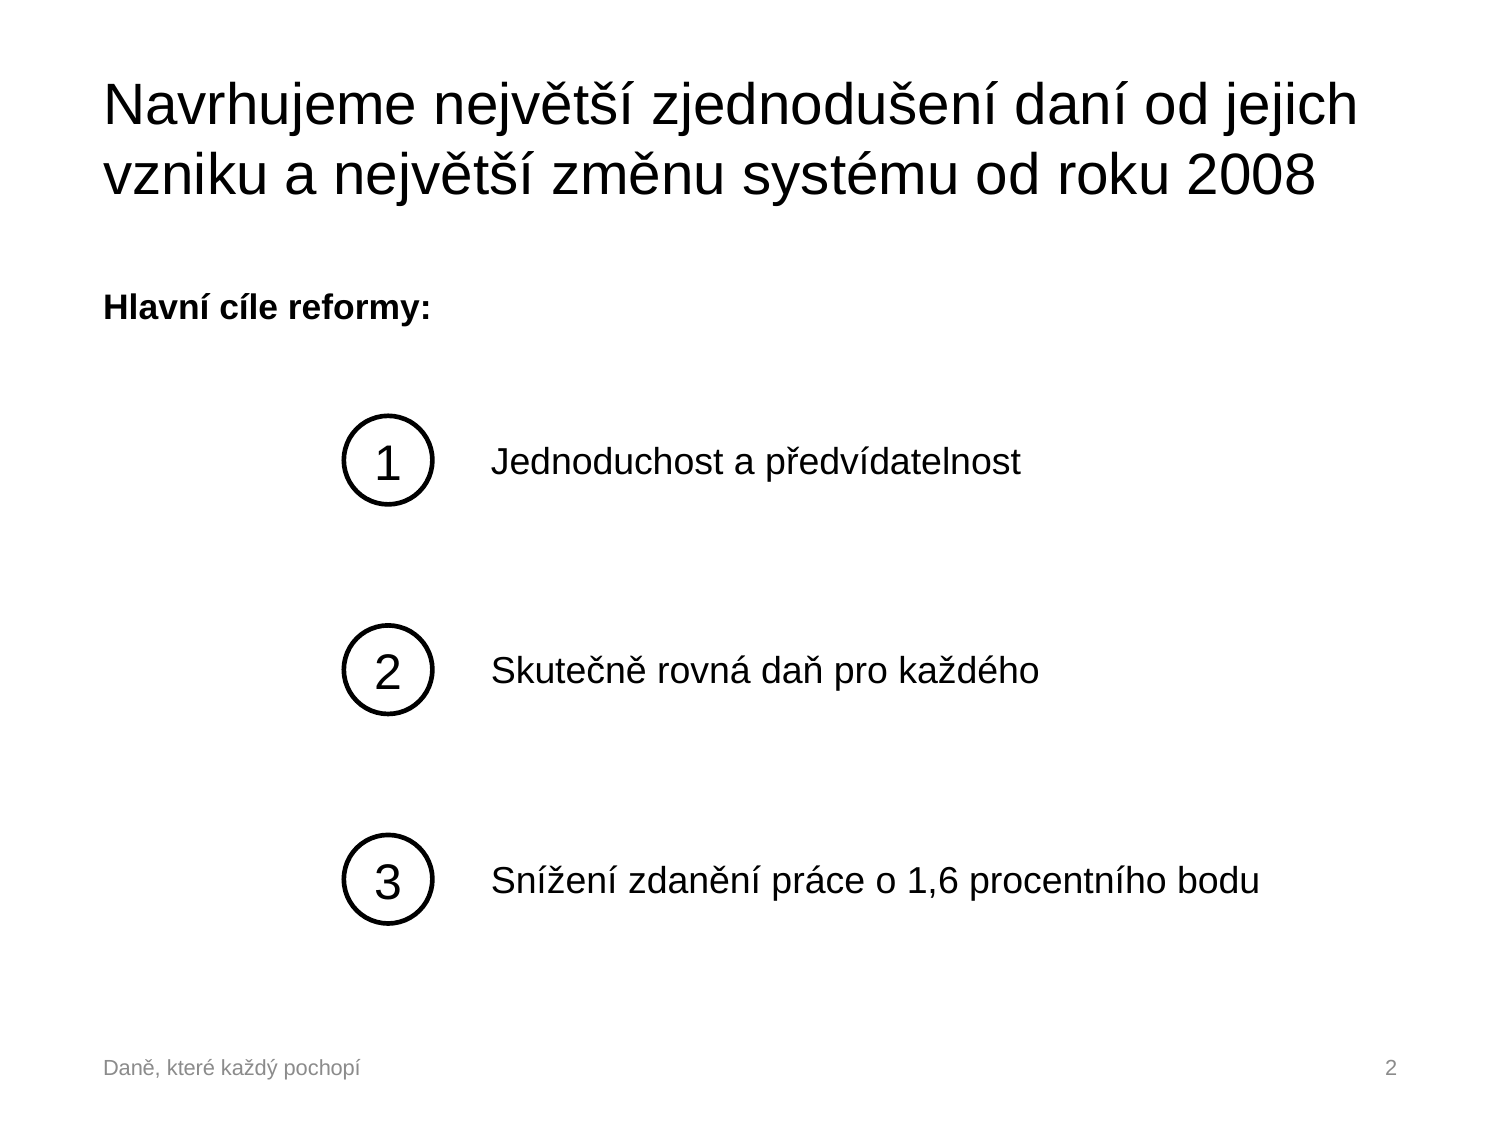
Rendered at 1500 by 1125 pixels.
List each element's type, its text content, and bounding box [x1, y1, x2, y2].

text_box Jednoduchost a předvídatelnost [490, 424, 1053, 495]
title Navrhujeme největší zjednodušení daní od jejich vzniku a největší změnu systému od roku 2008 [103, 53, 1397, 207]
footer Daně, které každý pochopí [103, 1036, 853, 1097]
text_box Skutečně rovná daň pro každého [490, 633, 1053, 704]
text_box 1 [342, 414, 434, 506]
text_box Snížení zdanění práce o 1,6 procentního bodu [490, 843, 1293, 914]
slide_number 2 [1059, 1036, 1397, 1097]
text_box 2 [342, 624, 434, 716]
text_box Hlavní cíle reformy: [103, 283, 823, 327]
text_box 3 [342, 833, 434, 925]
